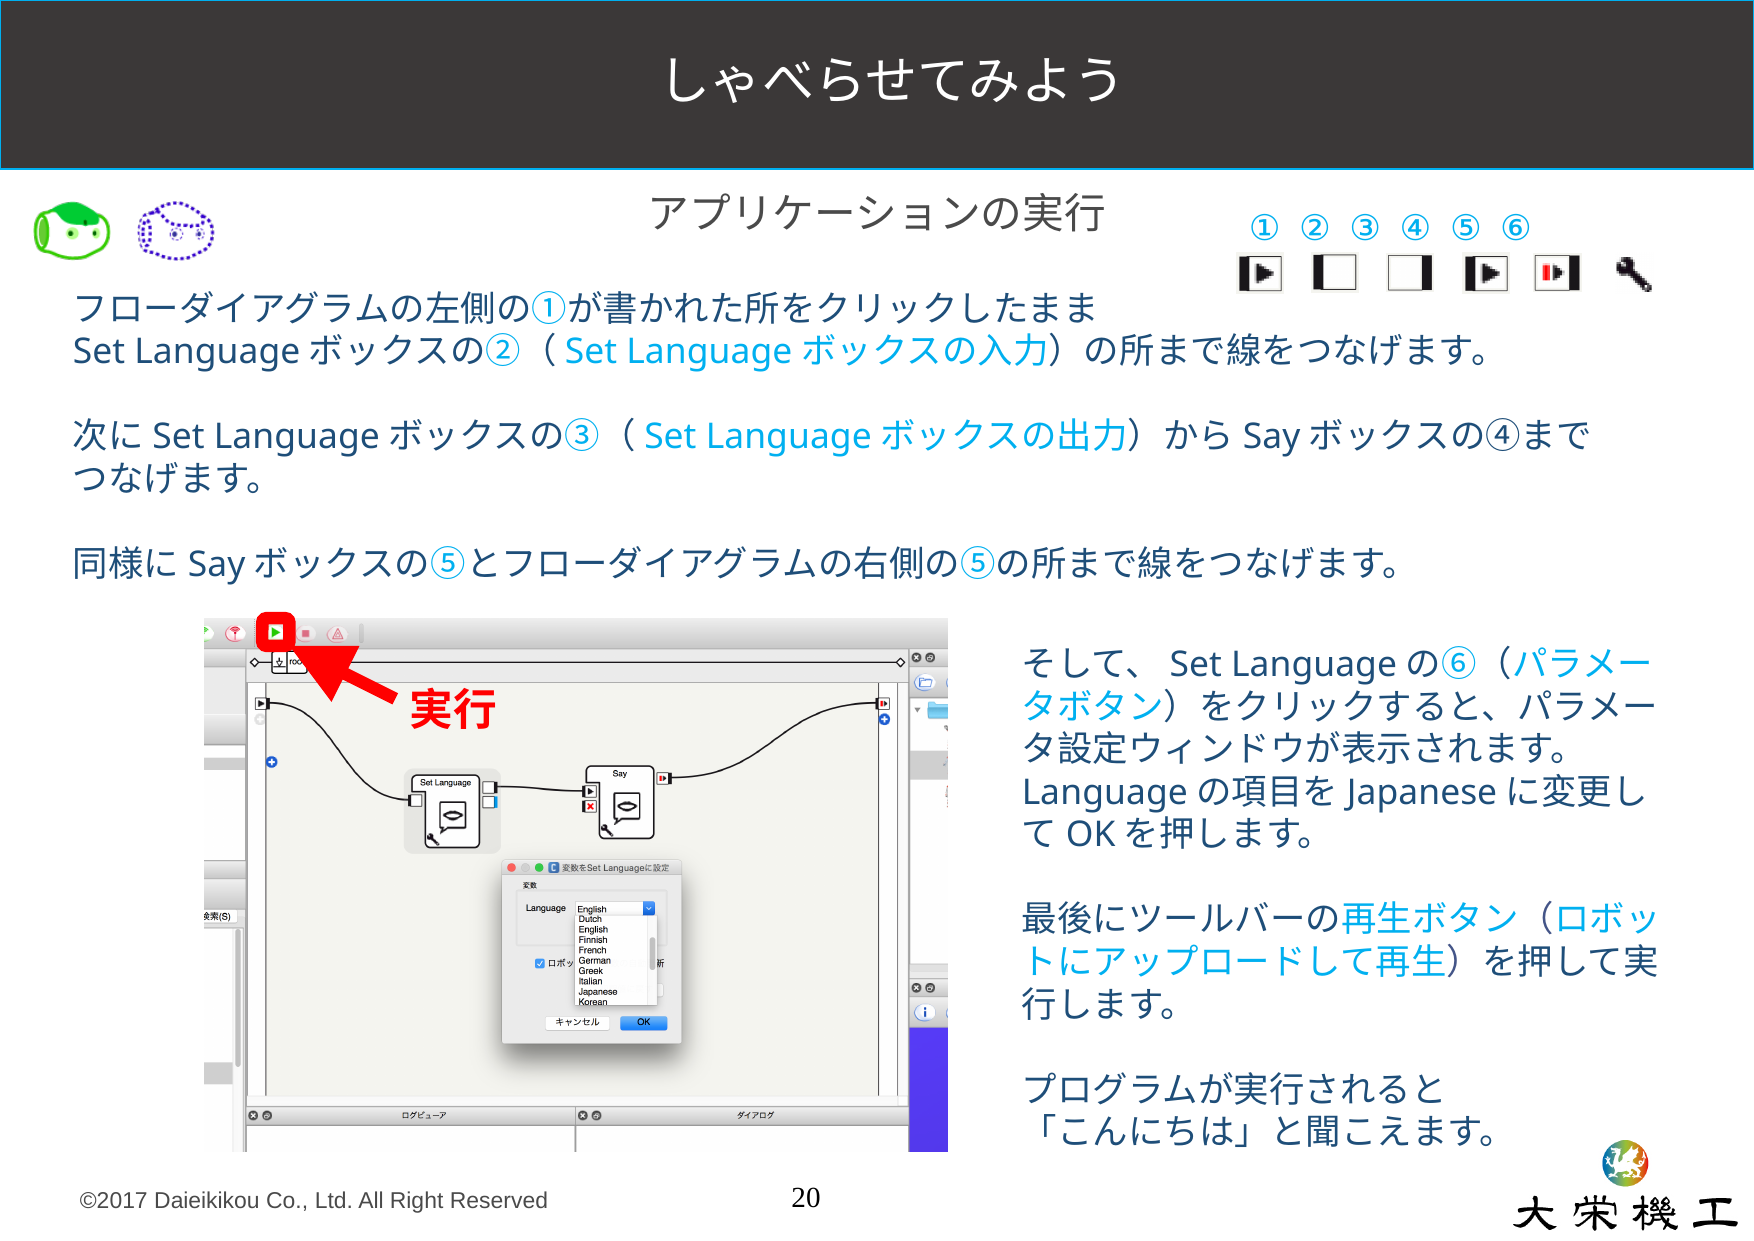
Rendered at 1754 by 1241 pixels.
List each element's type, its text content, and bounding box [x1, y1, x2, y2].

picture [1615, 252, 1654, 294]
picture [135, 190, 217, 272]
text_box そして、Set Languageの⑥（パラメータボタン）をクリックすると、パラメータ設定ウィンドウが表示されます。 Languageの項目をJapaneseに変更してOKを押します。 最後にツールバーの再生ボタン（ロボットにアップロードして再生）を押して実行します。 プログラムが実行されると 「こんにちは」と聞こえます。 [1007, 634, 1687, 1241]
slide_number 20 [777, 1162, 980, 1229]
text_box ① ② ③ ④ ⑤ ⑥ [1238, 194, 1662, 253]
picture [31, 190, 113, 272]
picture [1533, 253, 1582, 292]
subtitle しゃべらせてみよう [112, 5, 1644, 160]
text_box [289, 645, 396, 700]
picture [1461, 252, 1510, 294]
picture [1687, 1140, 1738, 1231]
picture [1236, 252, 1284, 294]
title アプリケーションの実行 [285, 182, 1469, 249]
picture [1311, 252, 1359, 294]
list フローダイアグラムの左側の①が書かれた所をクリックしたまま Set Languageボックスの②（Set Languageボックスの入力）の所まで線をつなげます。 次にSet Languageボックスの③（Set Languageボックスの出力）からSayボックスの④まで つなげます。 同様にSayボックスの⑤とフローダイアグラムの右側の⑤の所まで線をつなげます。 [58, 271, 1696, 1163]
picture [1386, 253, 1435, 292]
picture [204, 617, 948, 1152]
